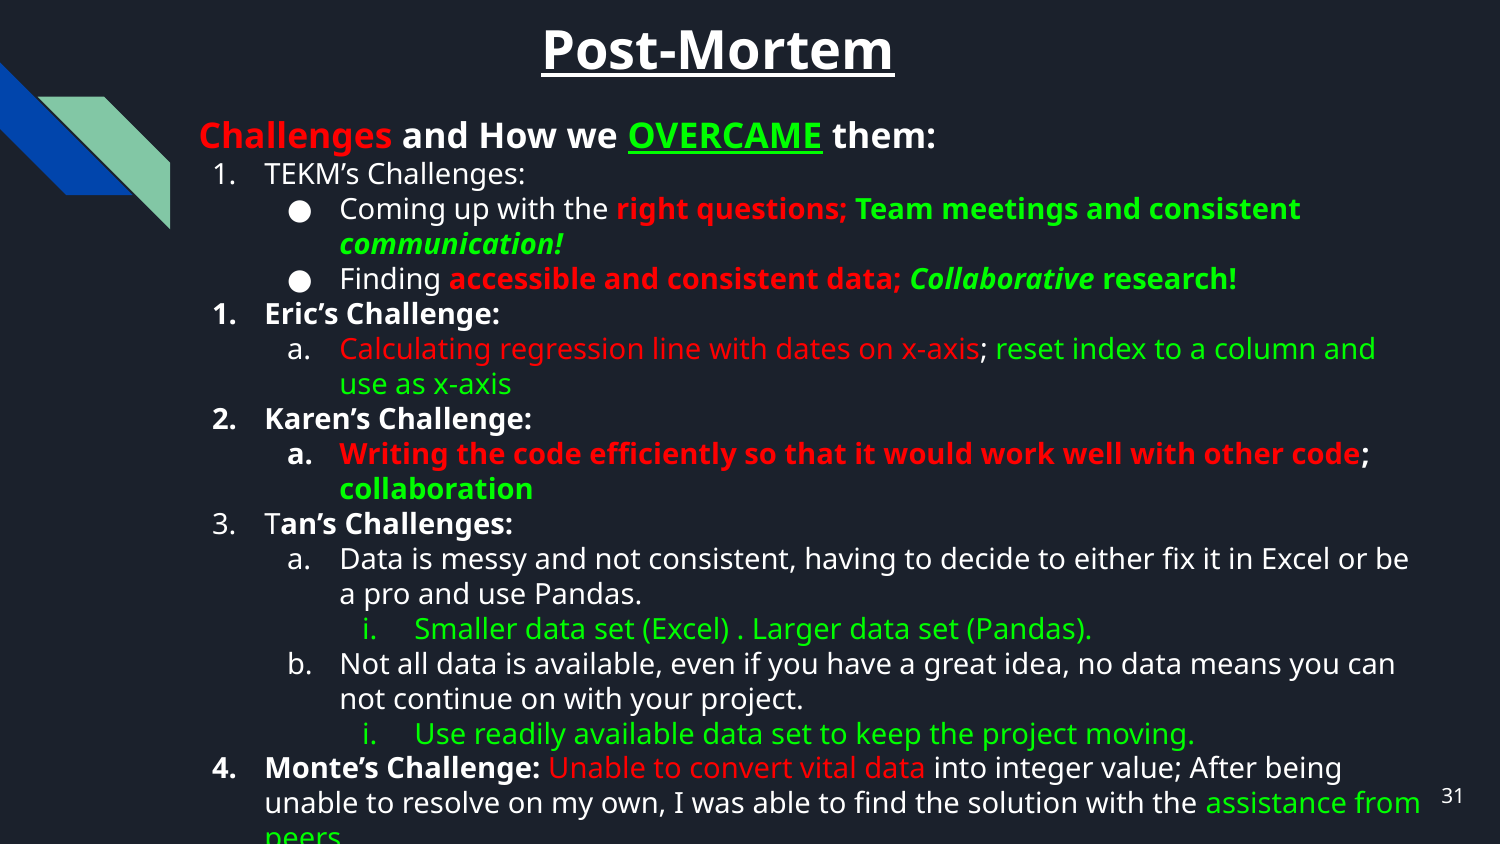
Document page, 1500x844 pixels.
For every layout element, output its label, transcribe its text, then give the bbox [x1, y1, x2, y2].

text_box Challenges and How we OVERCAME them: TEKM’s Challenges: Coming up with the right questions; Team meetings and consistent communication! Finding accessible and consistent data; Collaborative research! Eric’s Challenge: Calculating regression line with dates on x-axis; reset index to a column and use as x-axis Karen’s Challenge: Writing the code efficiently so that it would work well with other code; collaboration Tan’s Challenges: Data is messy and not consistent, having to decide to either fix it in Excel or be a pro and use Pandas. Smaller data set (Excel) . Larger data set (Pandas). Not all data is available, even if you have a great idea, no data means you can not continue on with your project. Use readily available data set to keep the project moving. Monte’s Challenge: Unable to convert vital data into integer value; After being unable to resolve on my own, I was able to find the solution with the assistance from peers. [174, 98, 1438, 790]
slide_number 31 [1389, 764, 1480, 830]
title Post-Mortem [526, 0, 974, 98]
